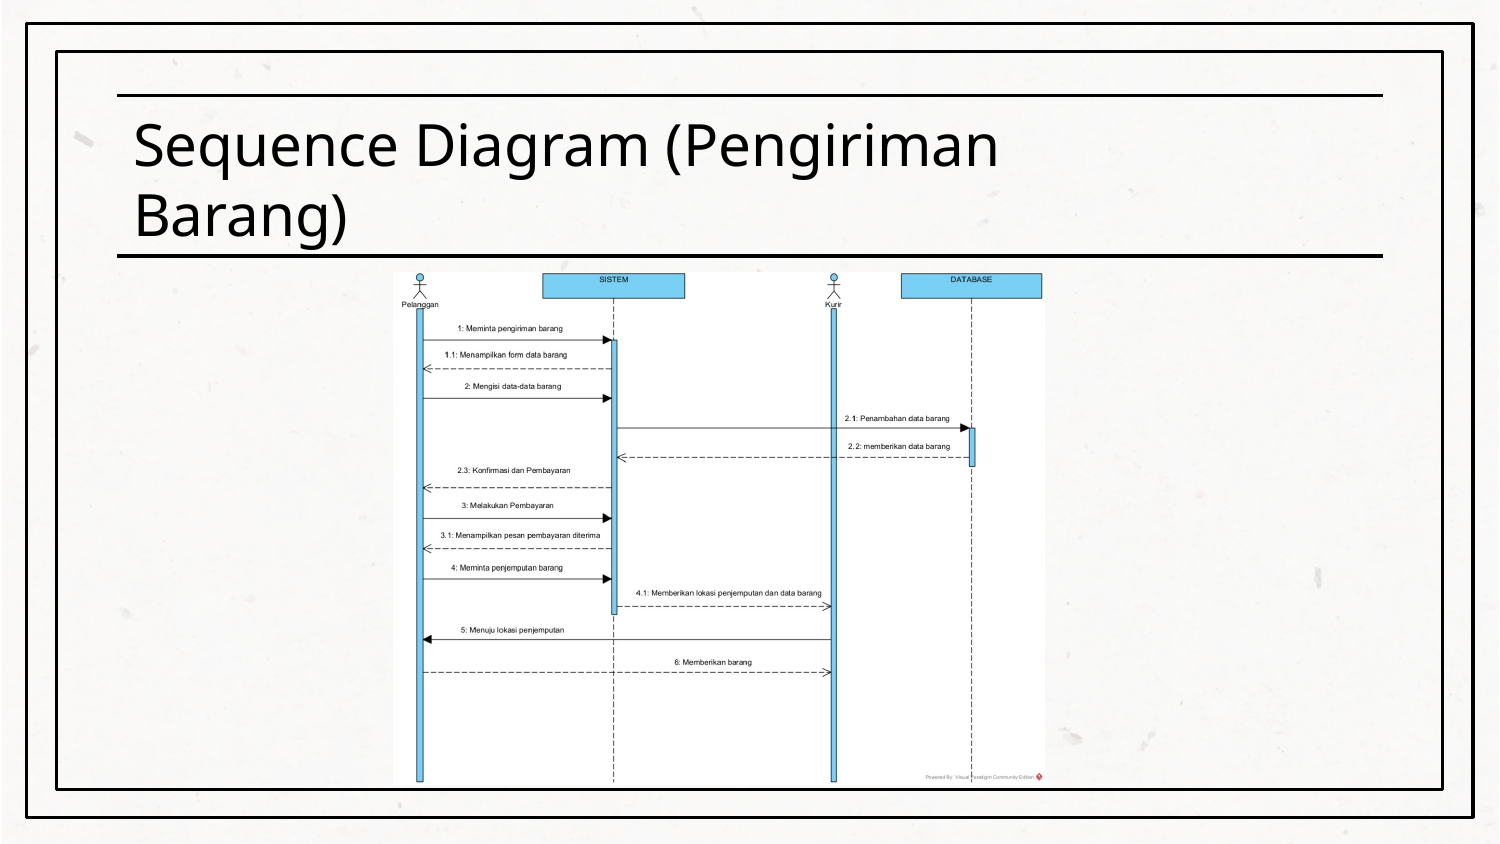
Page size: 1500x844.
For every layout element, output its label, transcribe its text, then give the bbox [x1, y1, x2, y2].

picture [1, 0, 1499, 844]
title Sequence Diagram (Pengiriman Barang) [118, 108, 1148, 249]
